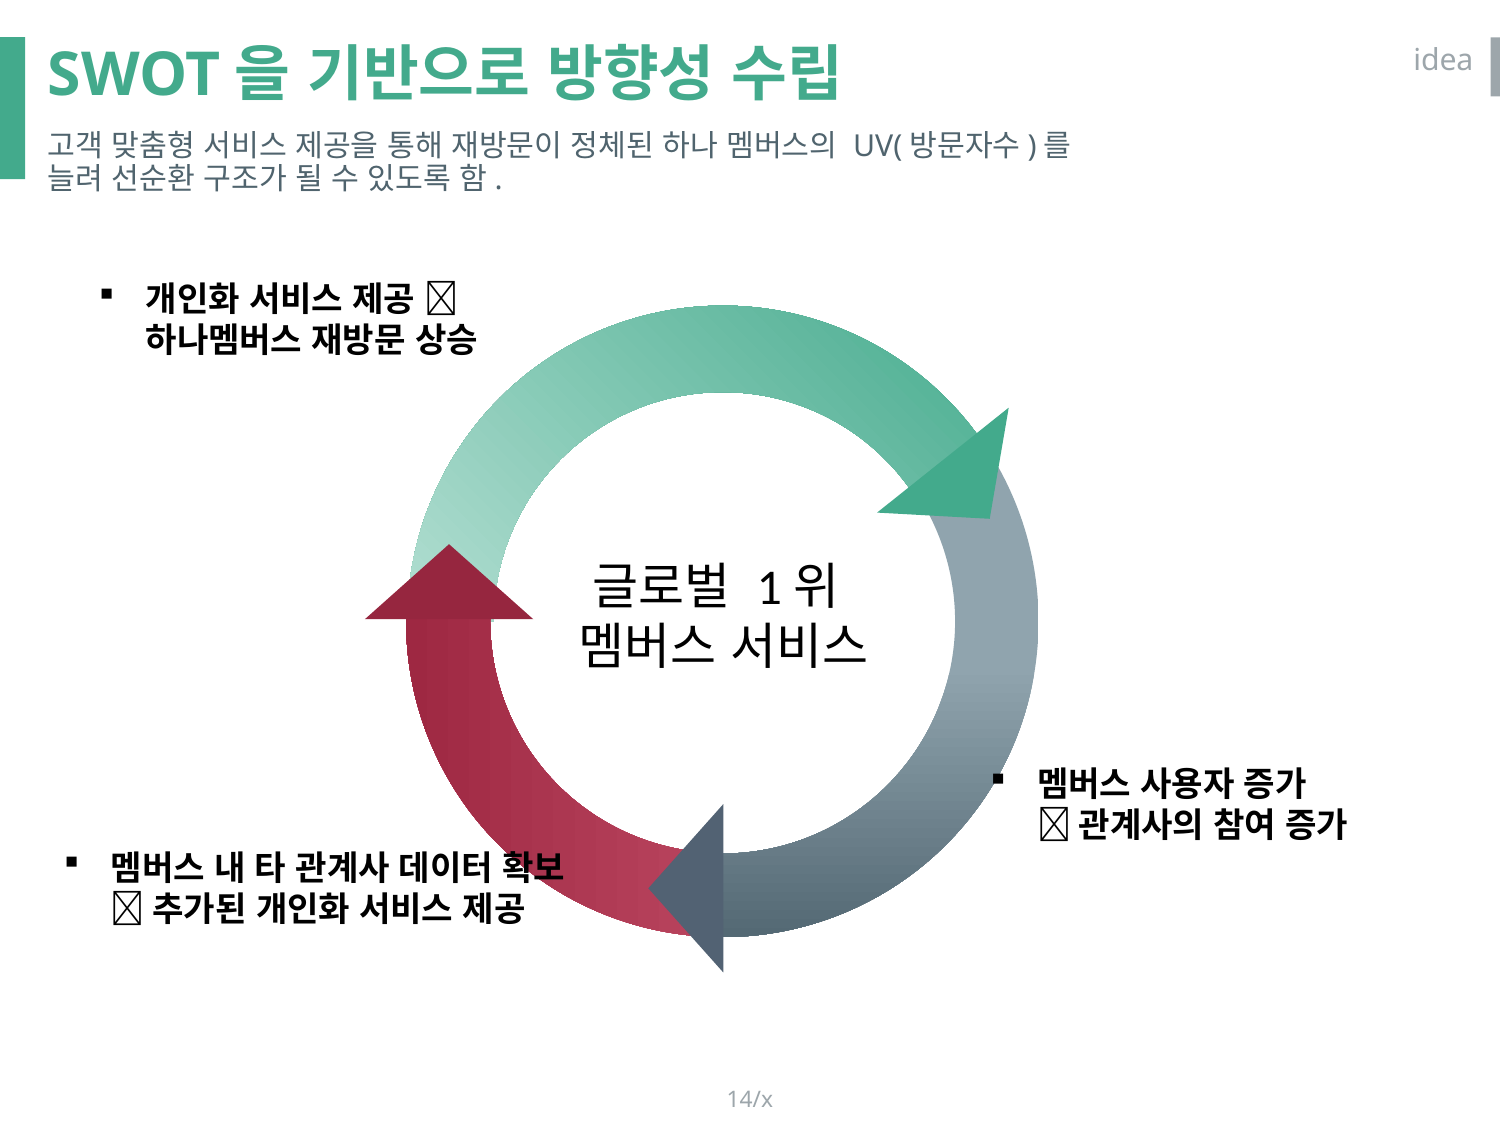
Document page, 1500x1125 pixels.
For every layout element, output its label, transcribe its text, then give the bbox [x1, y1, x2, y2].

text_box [364, 305, 1051, 973]
text_box 멤버스 사용자 증가  관계사의 참여 증가 [1051, 755, 1453, 852]
text_box 개인화 서비스 제공  하나멤버스 재방문 상승 [84, 270, 523, 367]
list idea [1170, 37, 1489, 97]
text_box 멤버스 내 타 관계사 데이터 확보  추가된 개인화 서비스 제공 [49, 838, 364, 936]
list 고객 맞춤형 서비스 제공을 통해 재방문이 정체된 하나 멤버스의 UV(방문자수)를 늘려 선순환 구조가 될 수 있도록 함. [32, 123, 1500, 248]
list SWOT을 기반으로 방향성 수립 [32, 35, 1149, 123]
